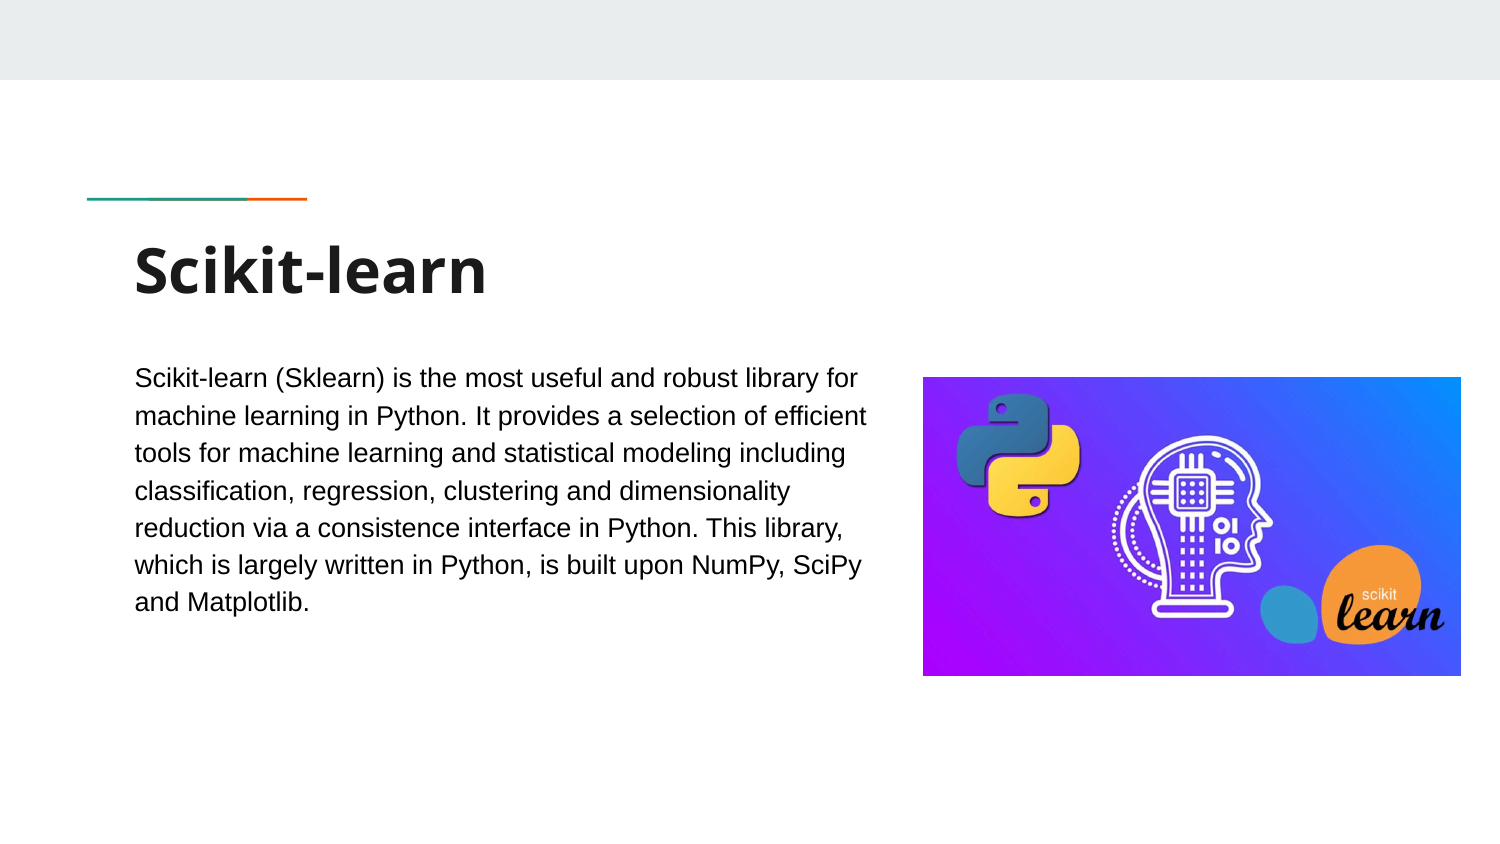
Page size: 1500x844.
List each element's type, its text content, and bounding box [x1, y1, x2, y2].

picture [922, 377, 1461, 676]
list Scikit-learn (Sklearn) is the most useful and robust library for machine learning in Python. It provides a selection of efficient tools for machine learning and statistical modeling including classification, regression, clustering and dimensionality reduction via a consistence interface in Python. This library, which is largely written in Python, is built upon NumPy, SciPy and Matplotlib. [119, 341, 923, 712]
title Scikit-learn [119, 216, 1381, 305]
